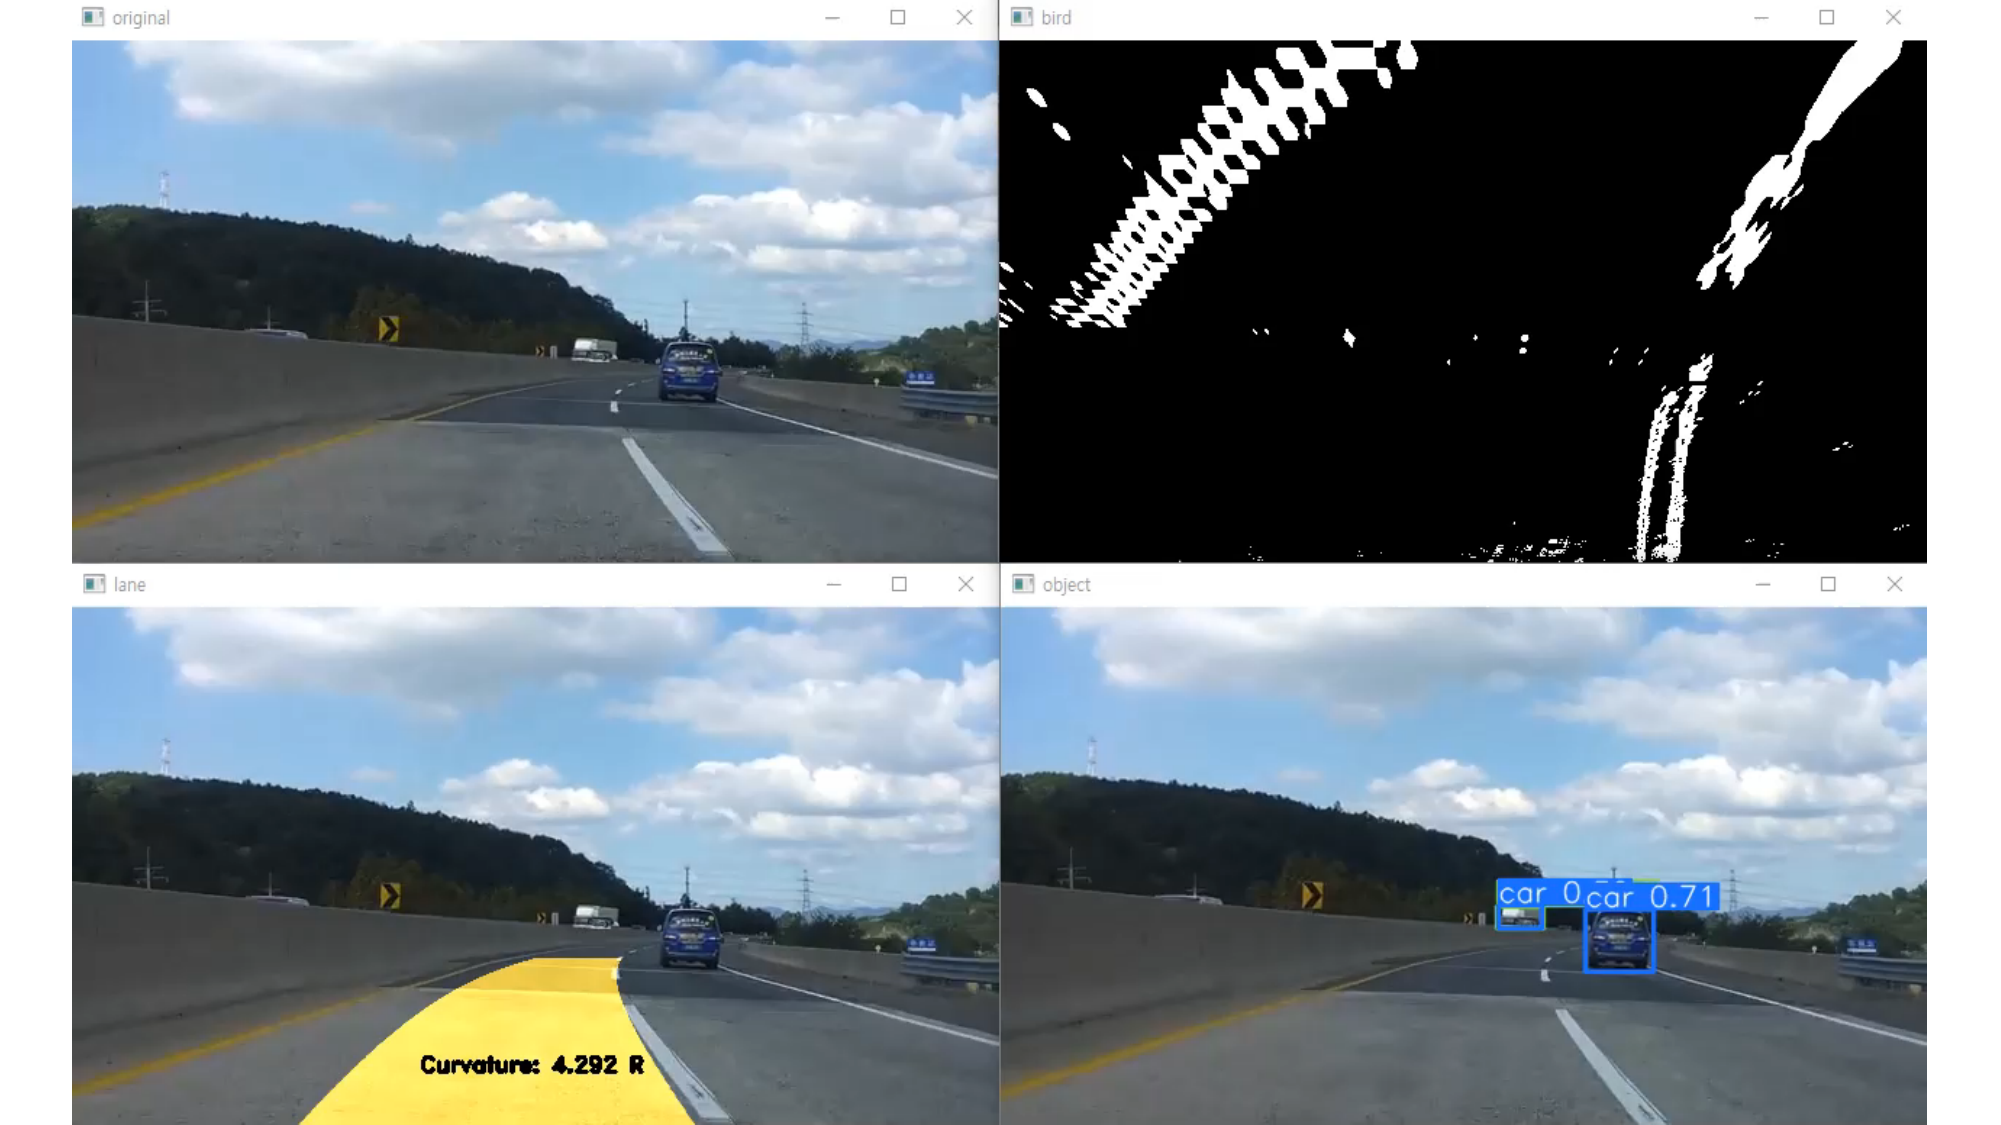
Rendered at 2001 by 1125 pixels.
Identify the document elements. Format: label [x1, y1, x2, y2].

text_box [72, 0, 1928, 1125]
